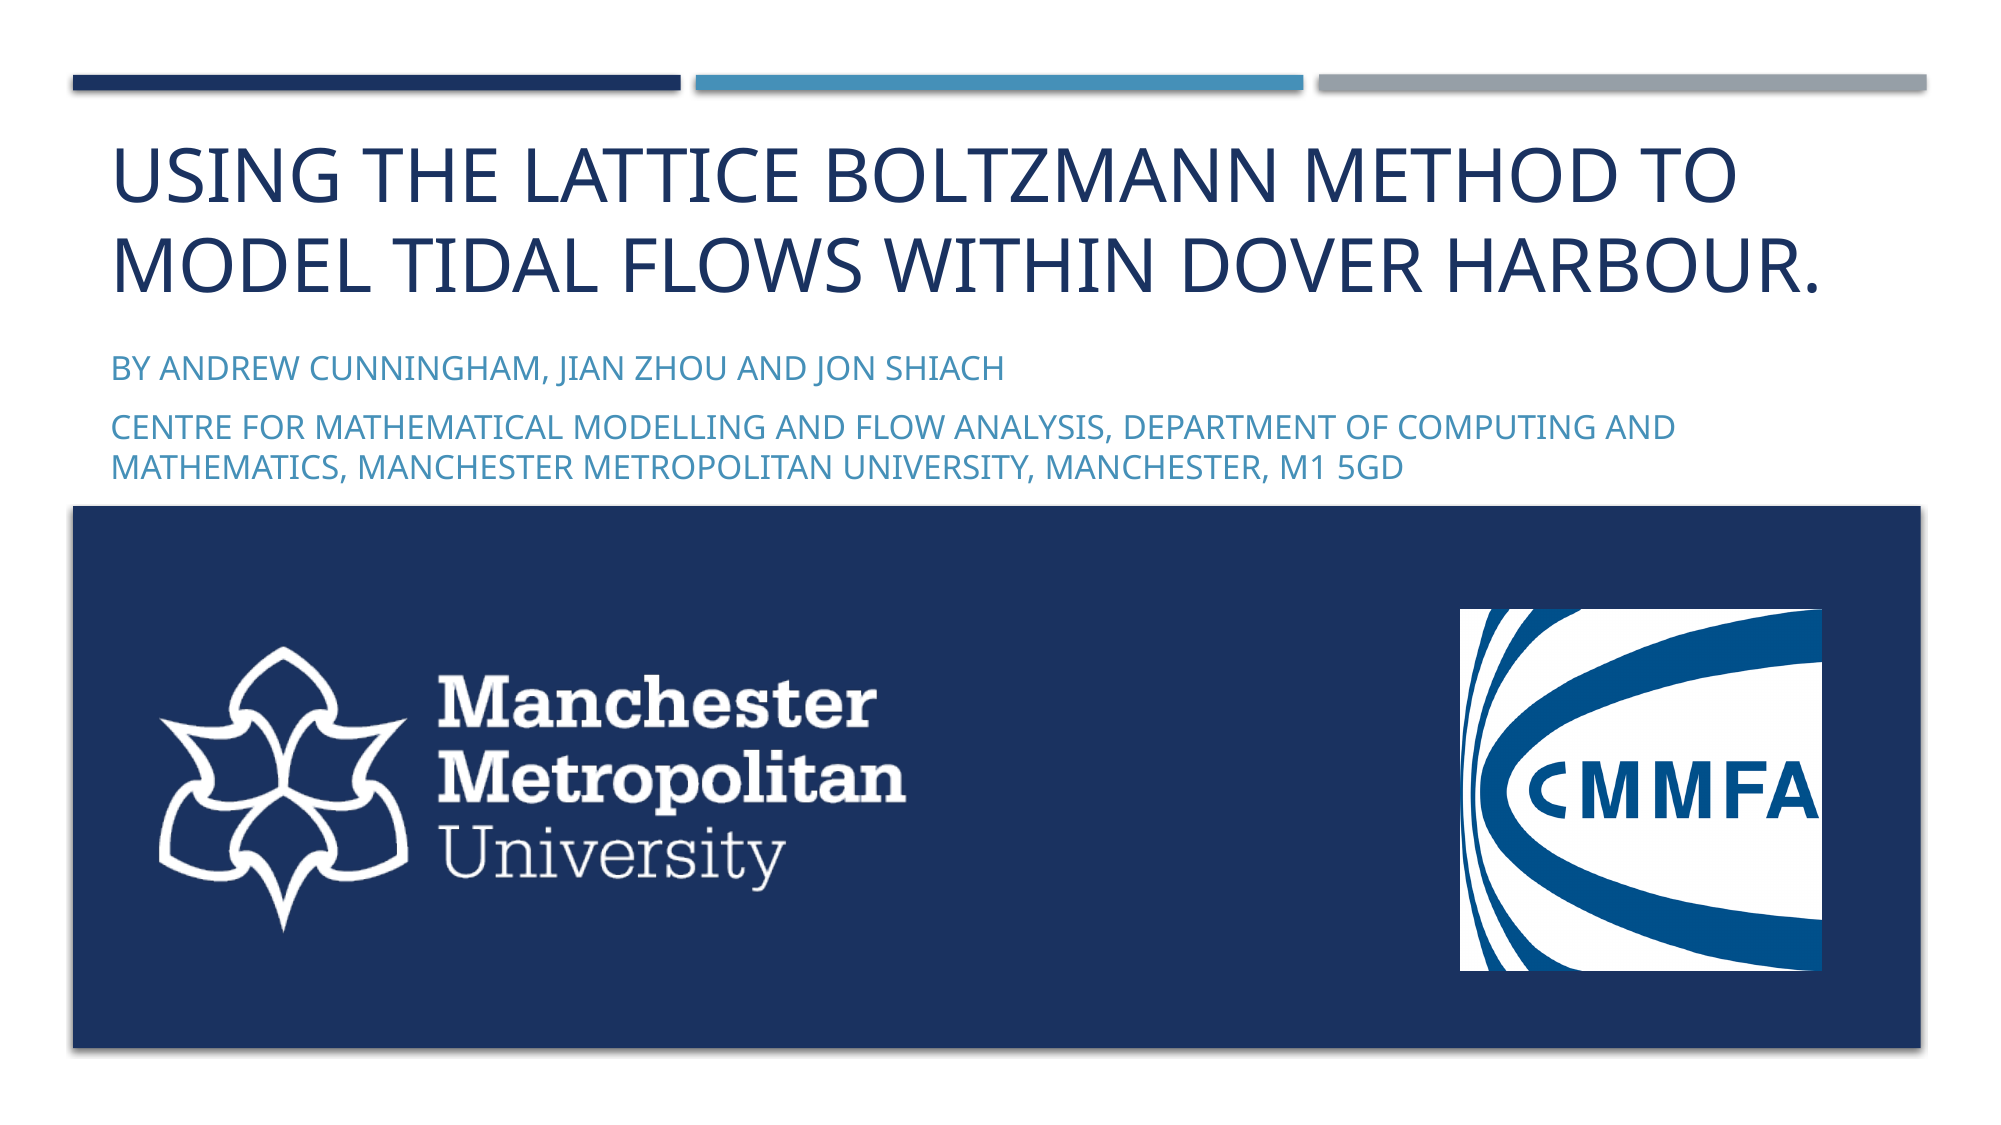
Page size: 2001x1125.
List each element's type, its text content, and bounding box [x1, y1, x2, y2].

title Using the lattice Boltzmann method to model tidal flows within Dover Harbour. [95, 72, 1899, 315]
subtitle By Andrew Cunningham, Jian Zhou and Jon Shiach Centre for mathematical modelling and flow analysis, Department of Computing and Mathematics, Manchester Metropolitan University, Manchester, M1 5GD [95, 339, 1899, 516]
picture [94, 608, 954, 973]
picture [1460, 608, 1823, 971]
